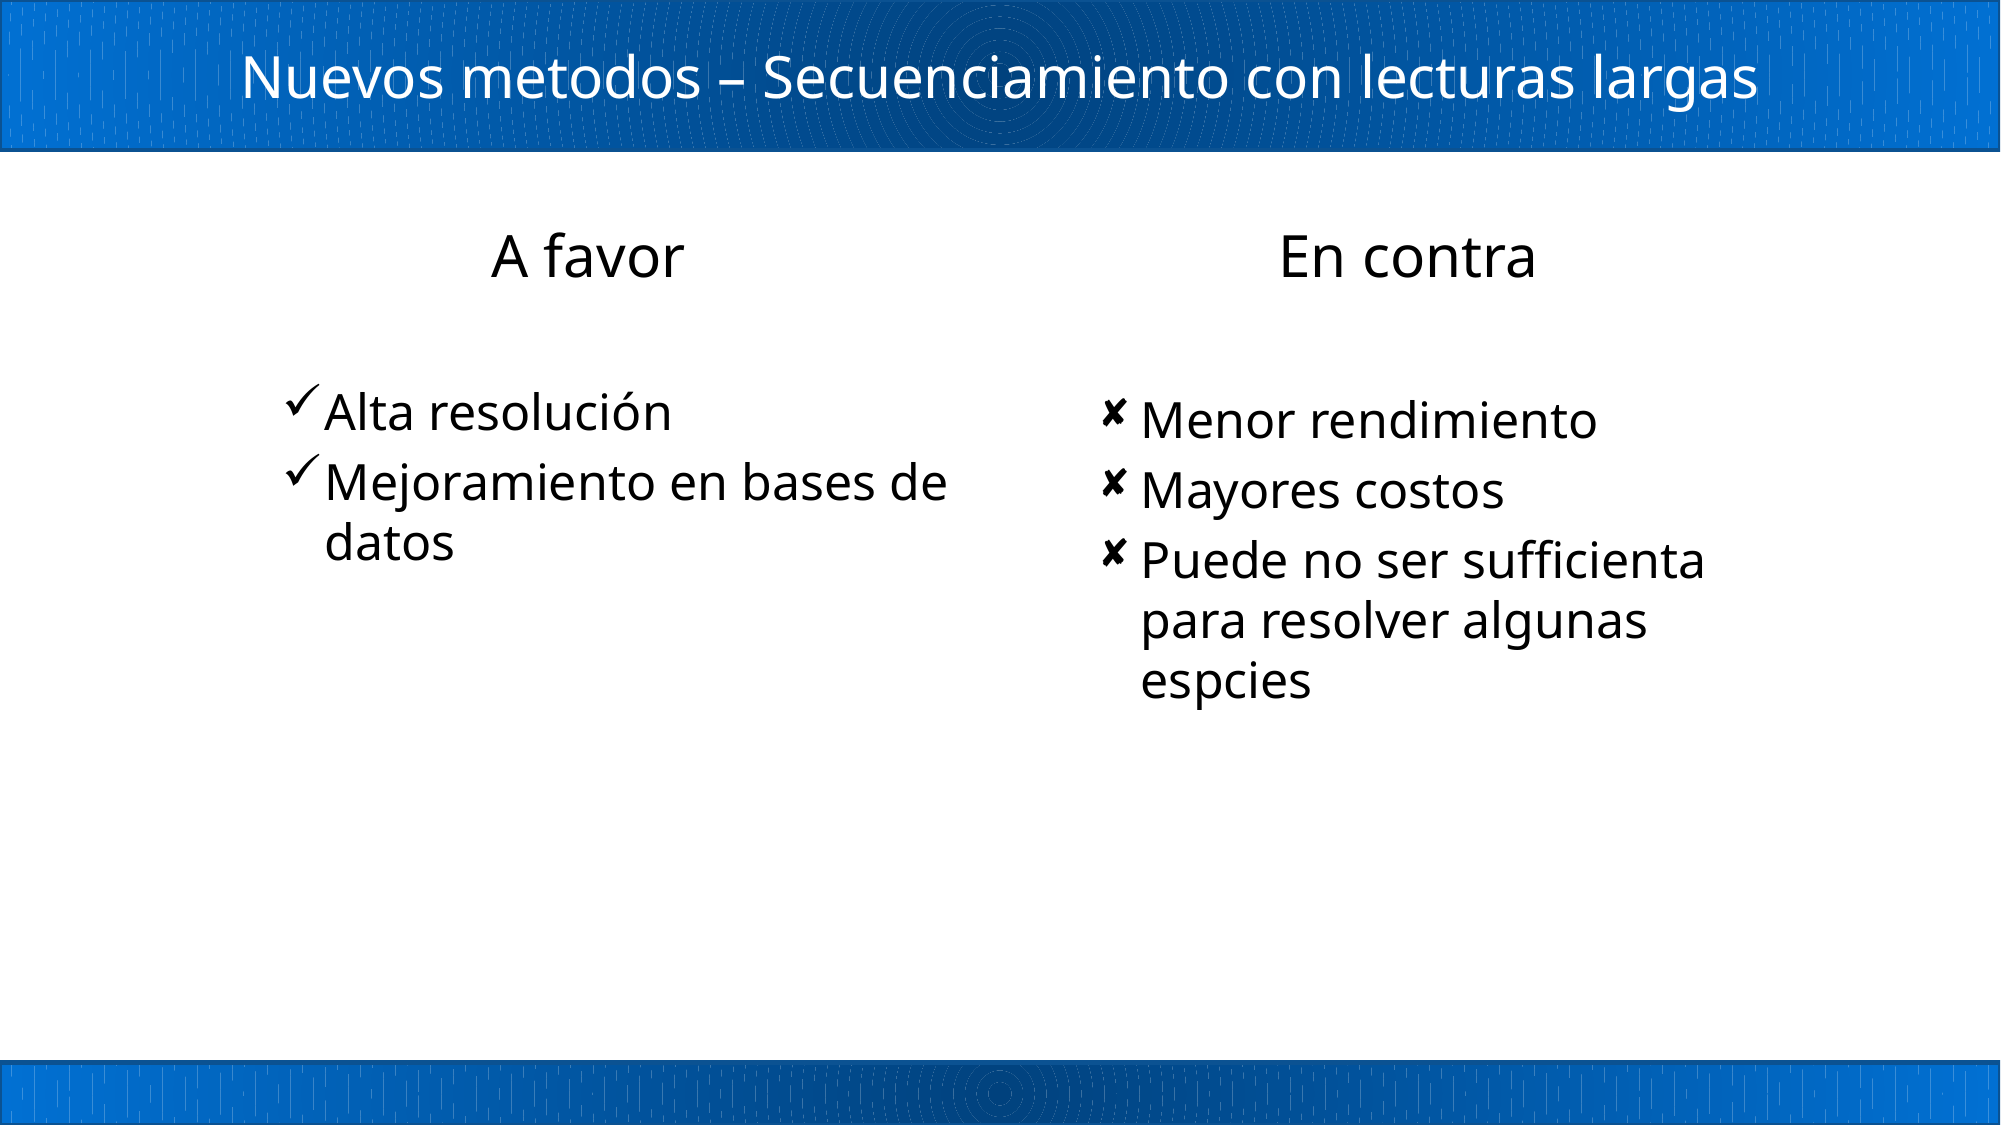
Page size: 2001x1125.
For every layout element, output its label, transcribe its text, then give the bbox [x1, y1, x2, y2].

list A favor Alta resolución Mejoramiento en bases de datos [200, 212, 976, 1013]
title Nuevos metodos – Secuenciamiento con lecturas largas [200, 0, 1800, 150]
list En contra Menor rendimiento Mayores costos Puede no ser sufficienta para resolver algunas espcies [1016, 212, 1800, 1013]
